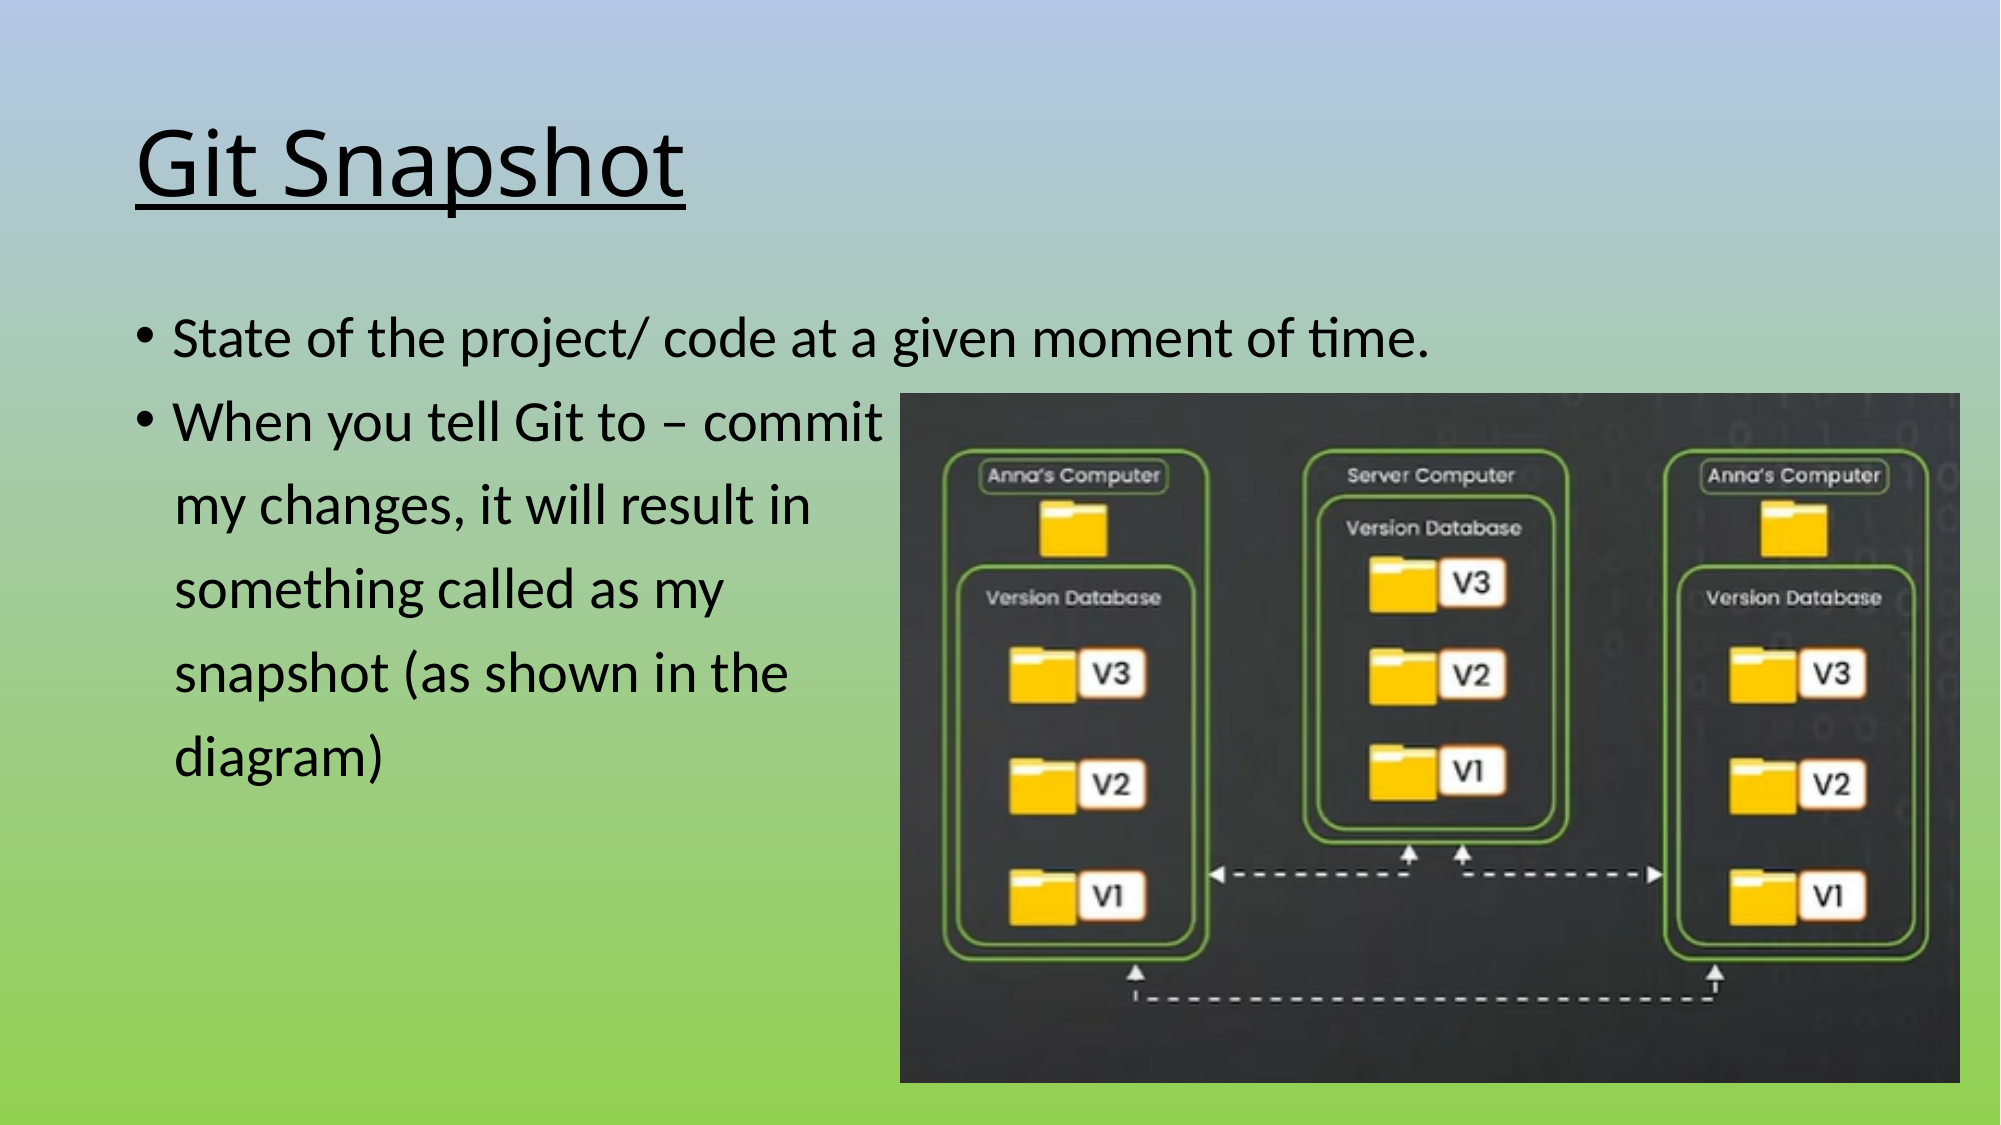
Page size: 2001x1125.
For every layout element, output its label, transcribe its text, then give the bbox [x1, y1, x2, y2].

picture [900, 393, 1960, 1083]
list State of the project/ code at a given moment of time. When you tell Git to – commit my changes, it will result in something called as my snapshot (as shown in the diagram) [119, 299, 1863, 1014]
title Git Snapshot [119, 58, 1845, 276]
